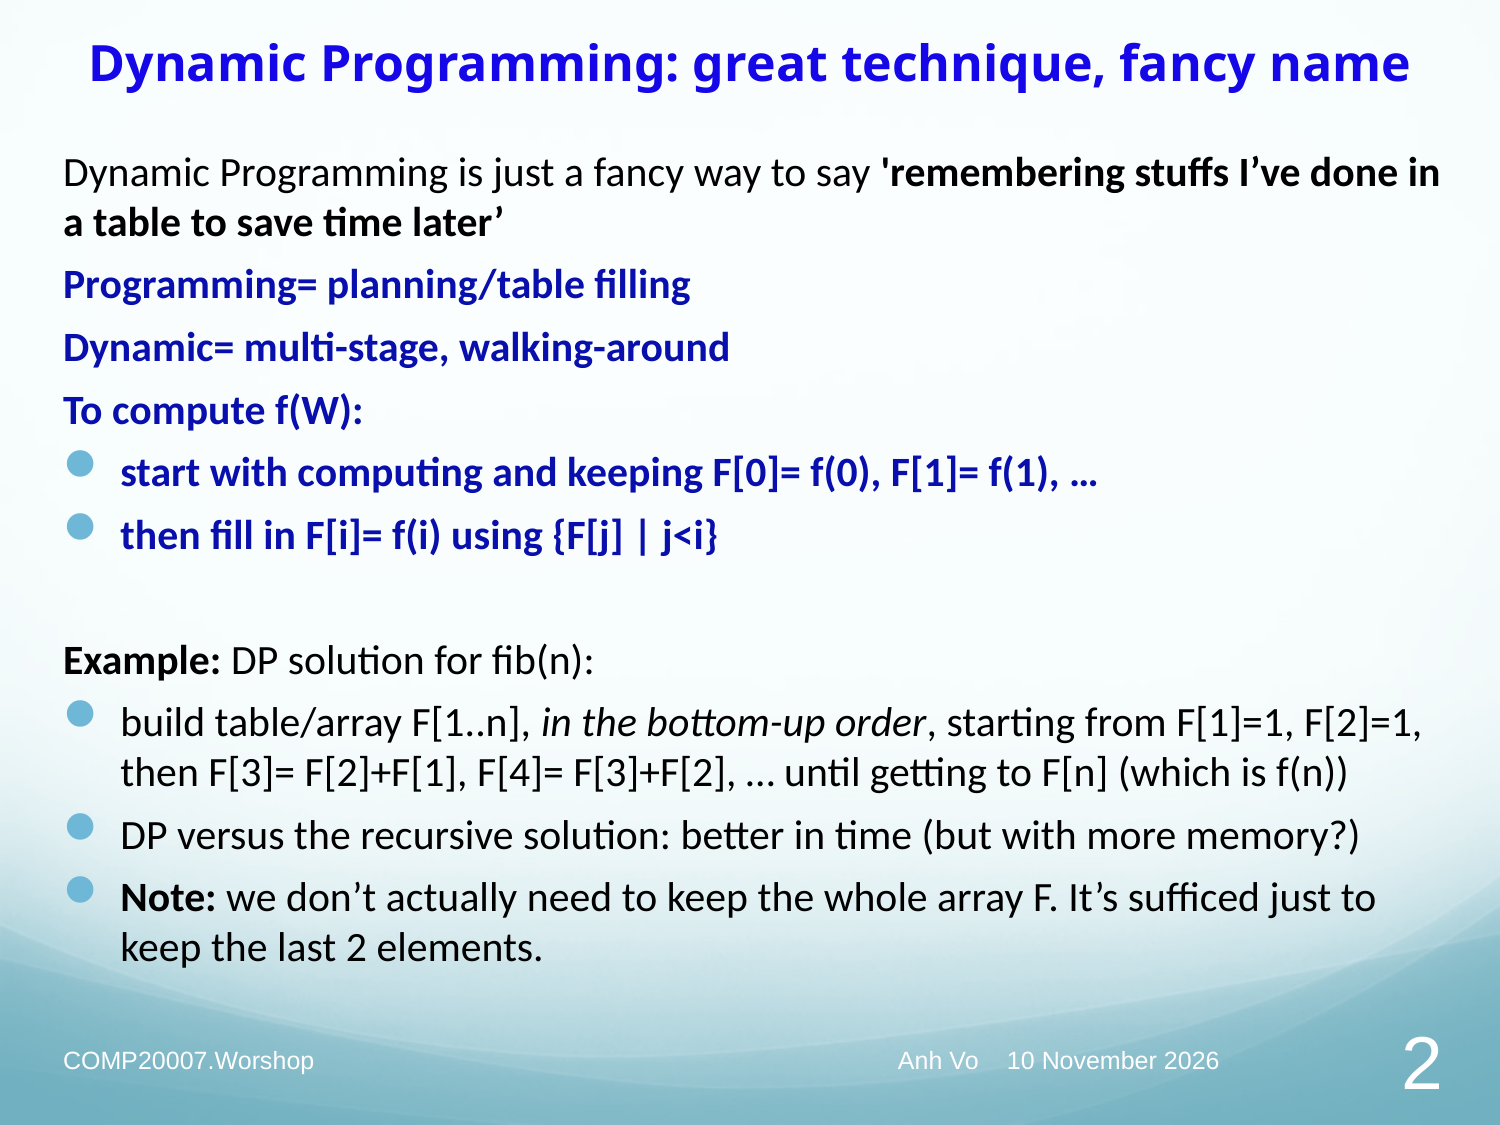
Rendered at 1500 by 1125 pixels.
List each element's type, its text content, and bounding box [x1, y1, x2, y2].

footer COMP20007.Worshop [48, 1029, 843, 1090]
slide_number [877, 1029, 1236, 1090]
title Dynamic Programming: great technique, fancy name [42, 19, 1458, 104]
slide_number 2 [1295, 1029, 1459, 1090]
list Dynamic Programming is just a fancy way to say 'remembering stuffs I’ve done in a table to save time later’ Programming= planning/table filling Dynamic= multi-stage, walking-around To compute f(W): start with computing and keeping F[0]= f(0), F[1]= f(1), … then fill in F[i]= f(i) using {F[j] | j<i} Example: DP solution for fib(n): build table/array F[1..n], in the bottom-up order, starting from F[1]=1, F[2]=1, then F[3]= F[2]+F[1], F[4]= F[3]+F[2], … until getting to F[n] (which is f(n)) DP versus the recursive solution: better in time (but with more memory?) Note: we don’t actually need to keep the whole array F. It’s sufficed just to keep the last 2 elements. [48, 137, 1463, 925]
